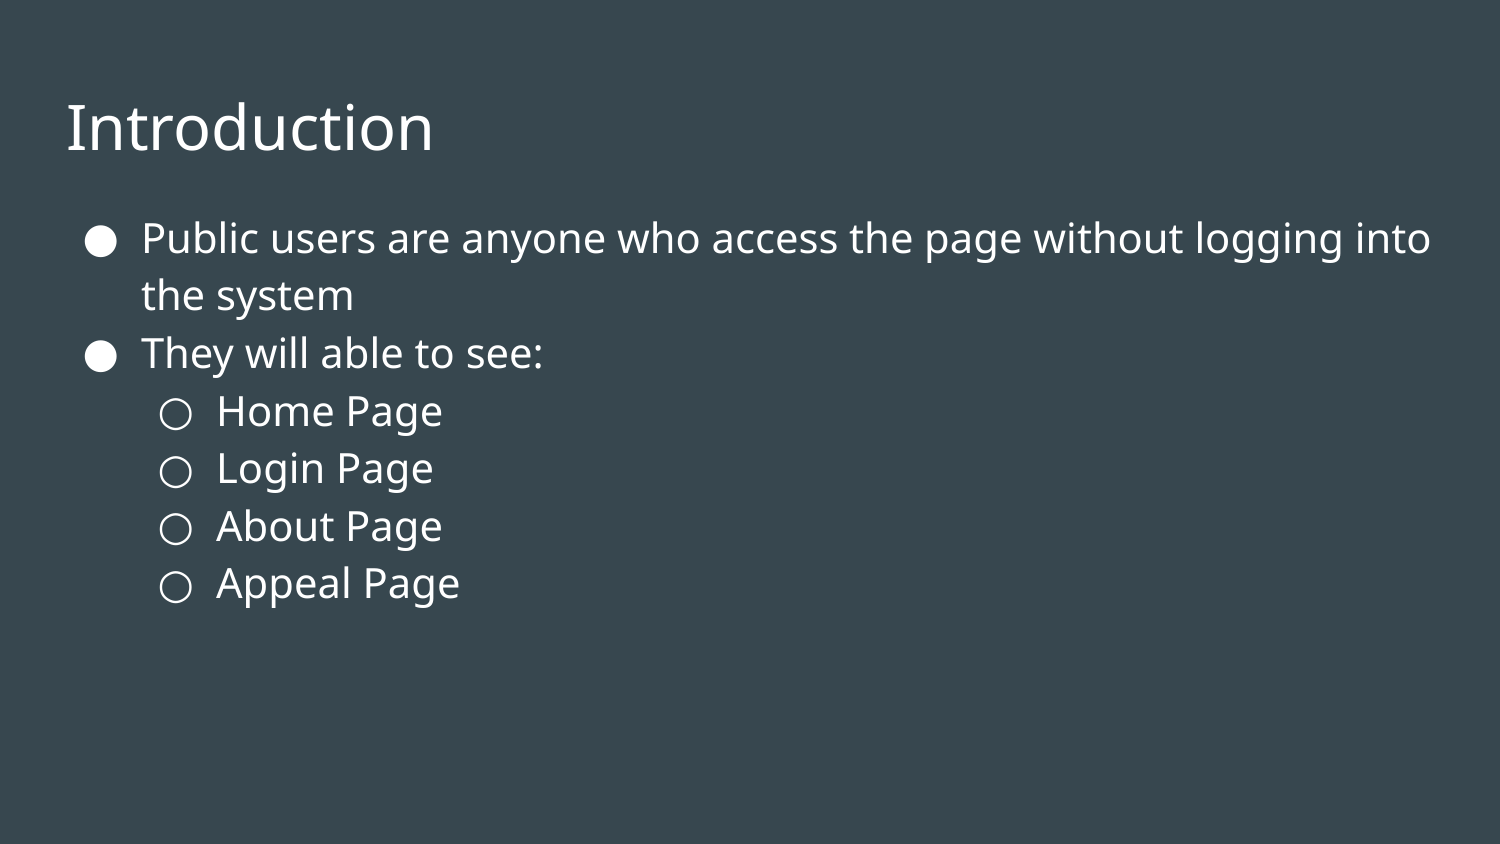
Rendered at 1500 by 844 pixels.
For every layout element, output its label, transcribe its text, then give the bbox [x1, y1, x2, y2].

title Introduction [51, 72, 1449, 167]
list Public users are anyone who access the page without logging into the system They will able to see: Home Page Login Page About Page Appeal Page [51, 189, 1449, 750]
